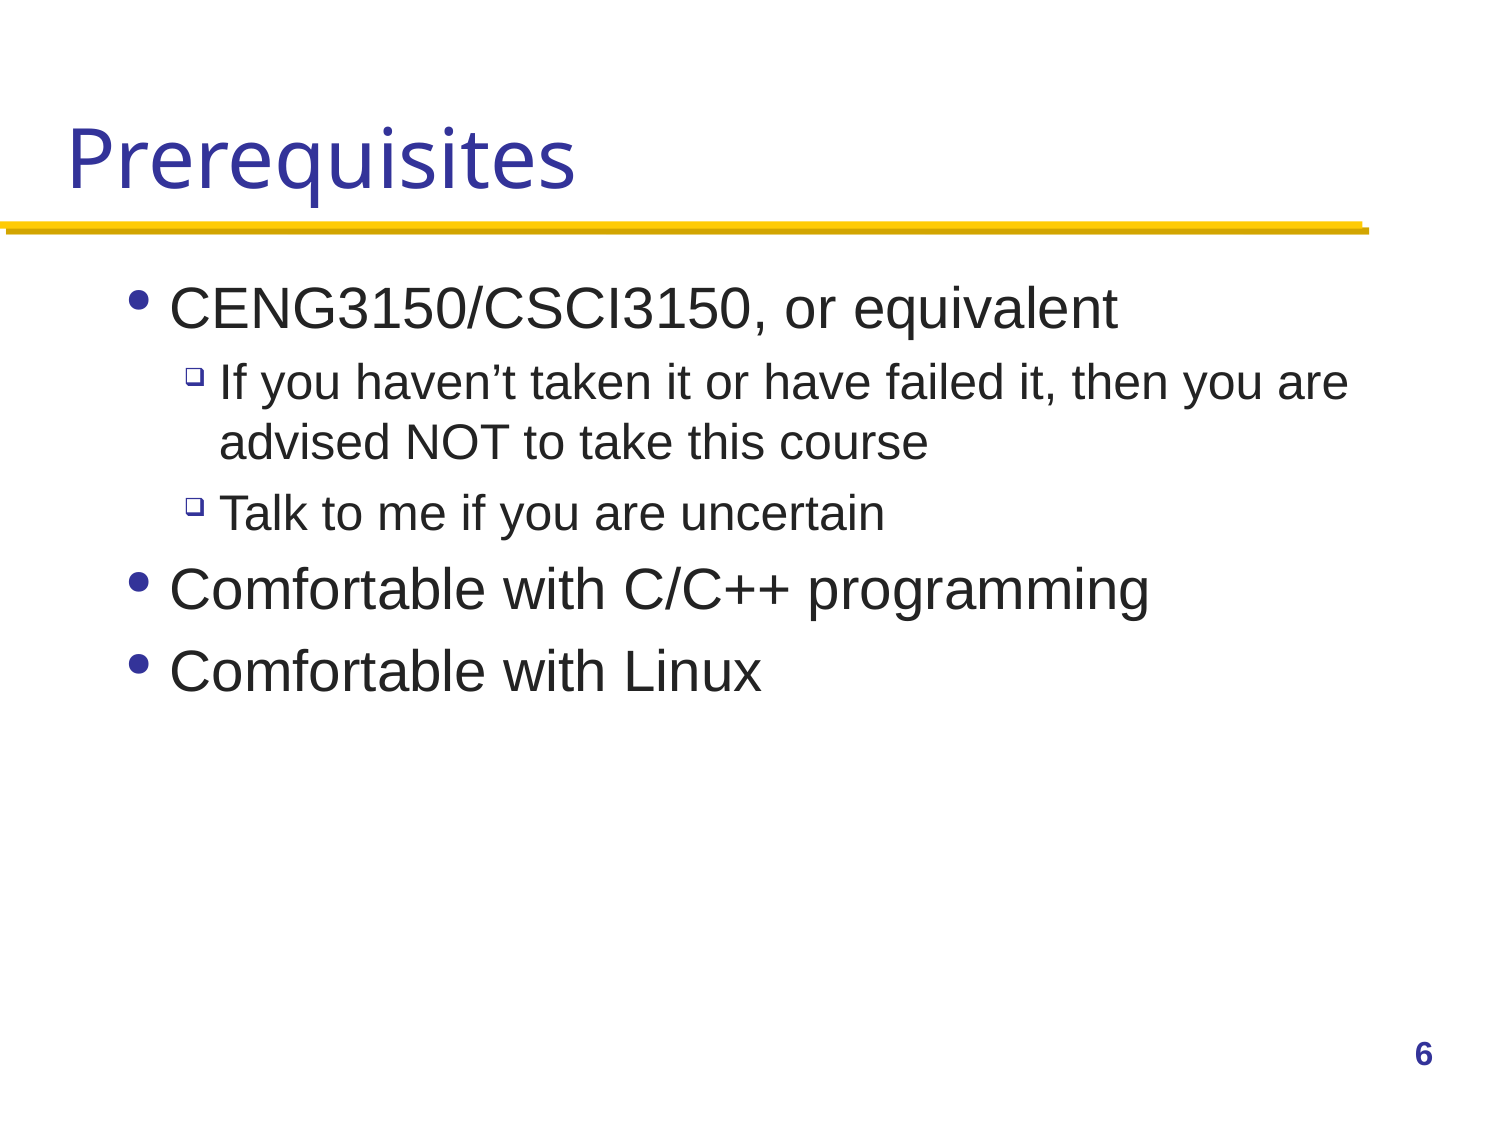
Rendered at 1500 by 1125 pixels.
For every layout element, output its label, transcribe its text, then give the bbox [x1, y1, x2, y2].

title Prerequisites [49, 24, 1451, 213]
slide_number 6 [1400, 1025, 1500, 1100]
list CENG3150/CSCI3150, or equivalent If you haven’t taken it or have failed it, then you are advised NOT to take this course Talk to me if you are uncertain Comfortable with C/C++ programming Comfortable with Linux [112, 262, 1413, 988]
